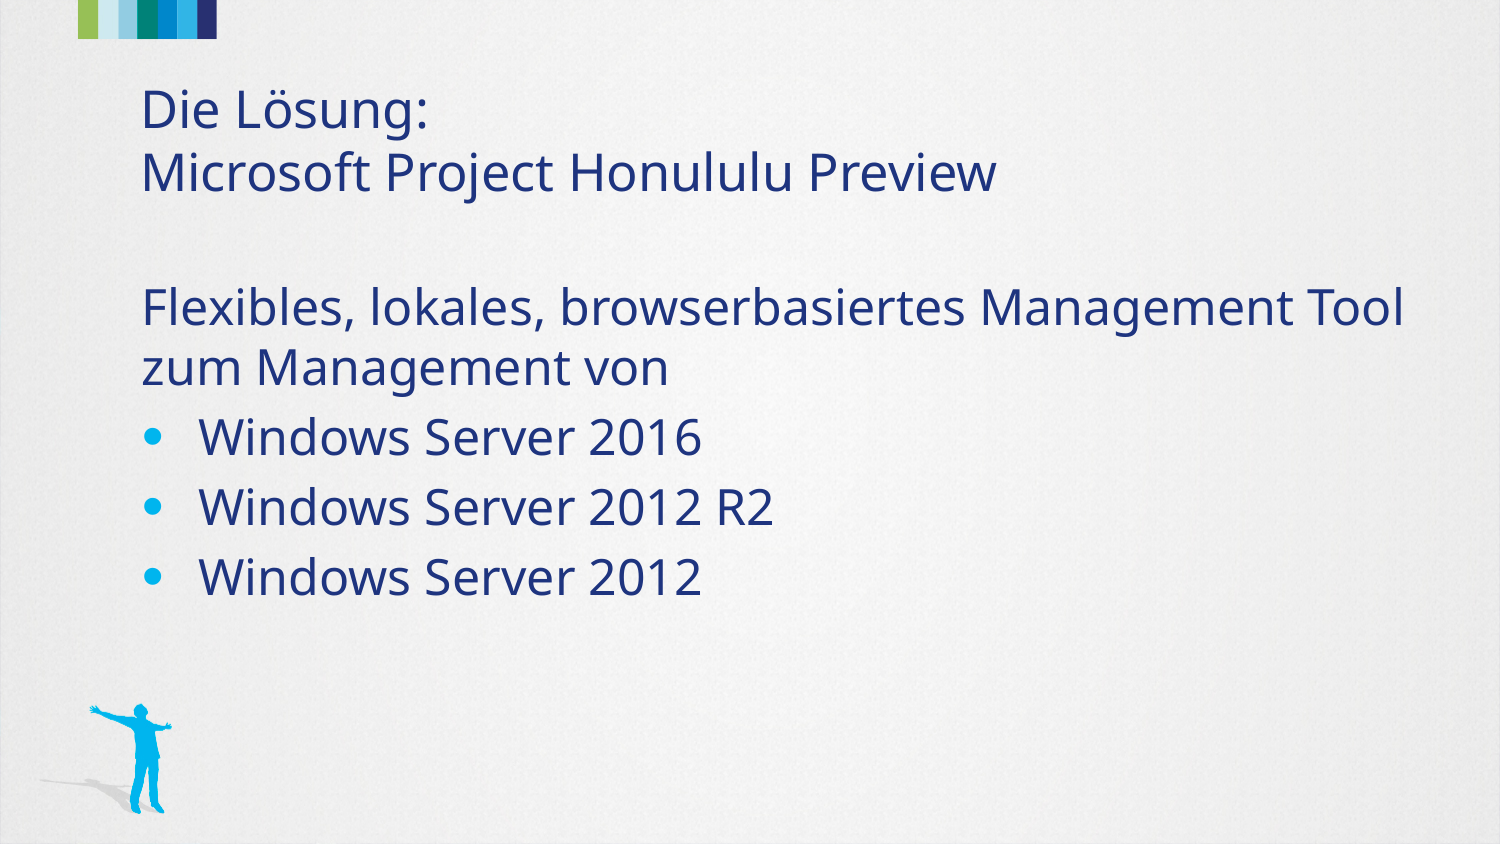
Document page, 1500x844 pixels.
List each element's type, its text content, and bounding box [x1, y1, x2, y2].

picture [0, 0, 1500, 844]
list Flexibles, lokales, browserbasiertes Management Tool zum Management von Windows Server 2016 Windows Server 2012 R2 Windows Server 2012 [125, 268, 1450, 726]
title Die Lösung: Microsoft Project Honululu Preview [125, 68, 1450, 210]
